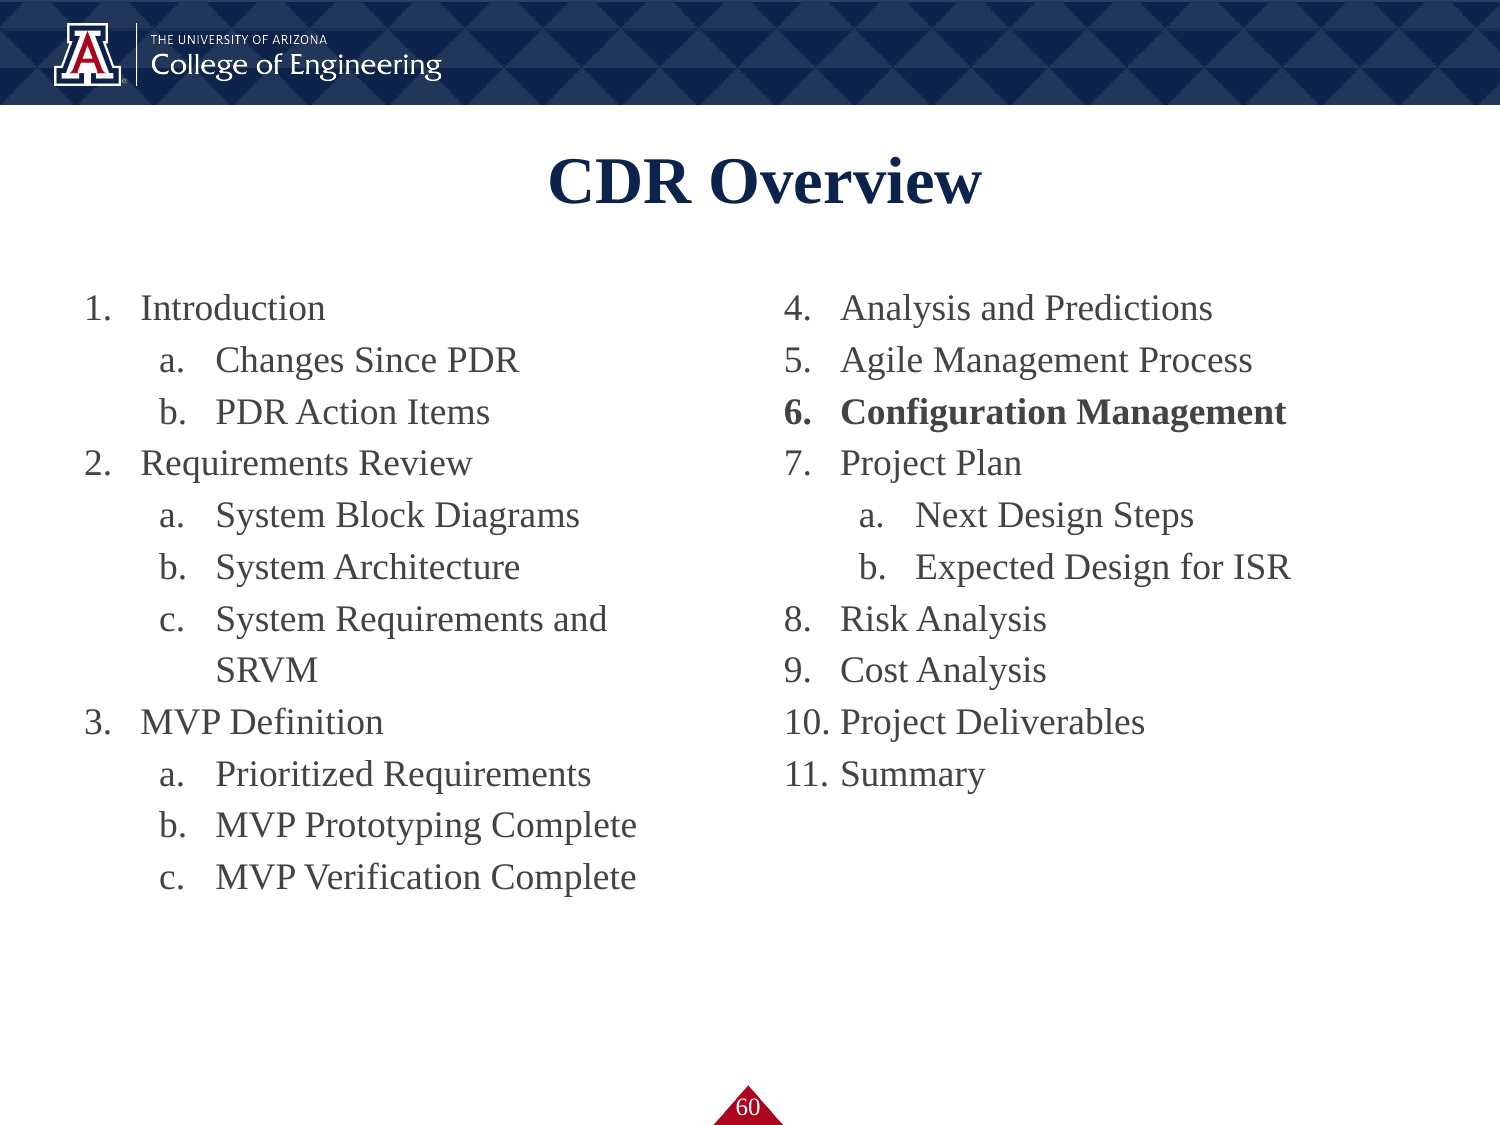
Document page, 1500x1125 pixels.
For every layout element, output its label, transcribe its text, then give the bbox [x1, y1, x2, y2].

picture [54, 23, 442, 86]
text_box Introduction Changes Since PDR PDR Action Items Requirements Review System Block Diagrams System Architecture System Requirements and SRVM MVP Definition Prioritized Requirements MVP Prototyping Complete MVP Verification Complete [50, 261, 716, 999]
slide_number ‹#› [715, 1075, 781, 1125]
text_box Analysis and Predictions Agile Management Process Configuration Management Project Plan Next Design Steps Expected Design for ISR Risk Analysis Cost Analysis Project Deliverables Summary [750, 261, 1463, 999]
title CDR Overview [90, 101, 1441, 251]
